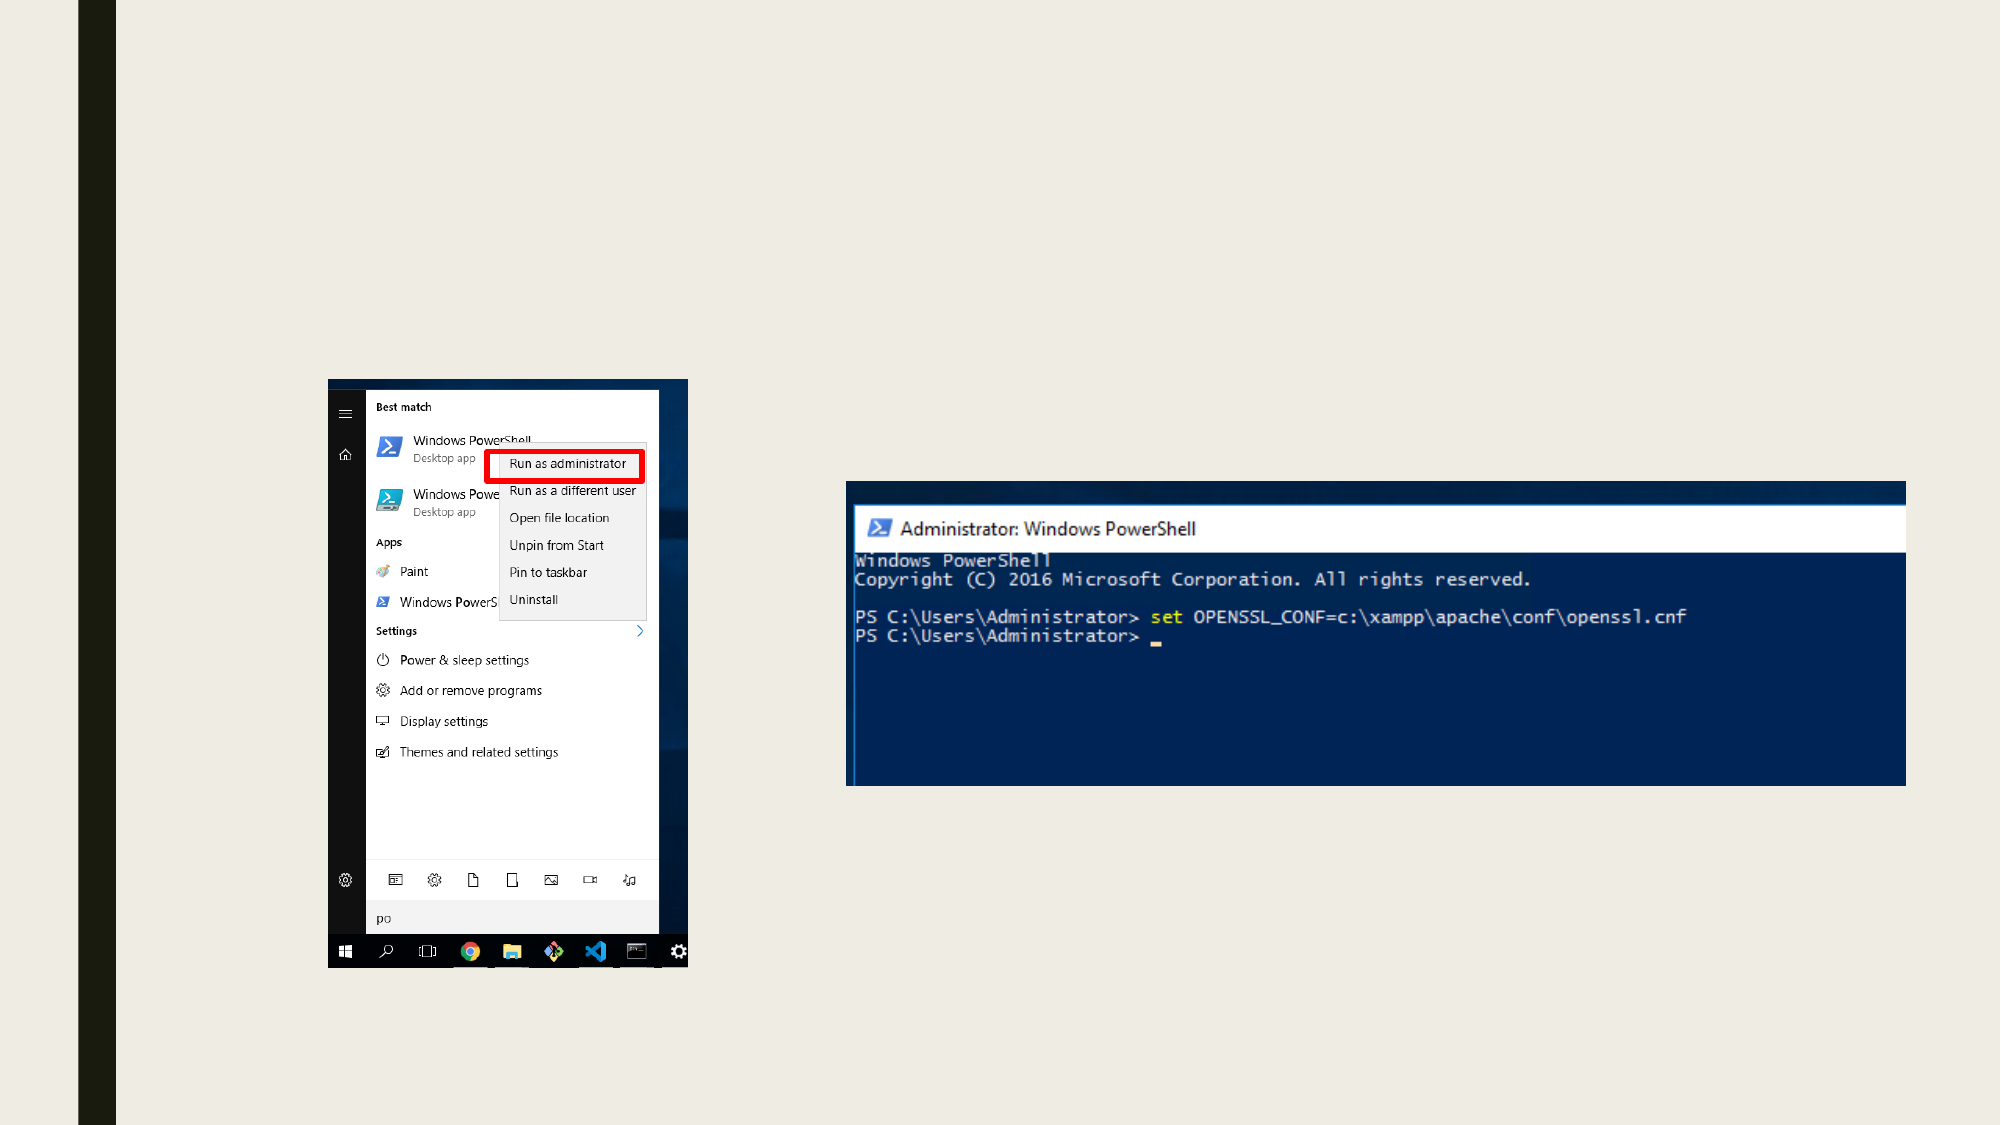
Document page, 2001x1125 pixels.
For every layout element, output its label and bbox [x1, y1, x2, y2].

picture [846, 481, 1906, 786]
list [328, 379, 688, 968]
